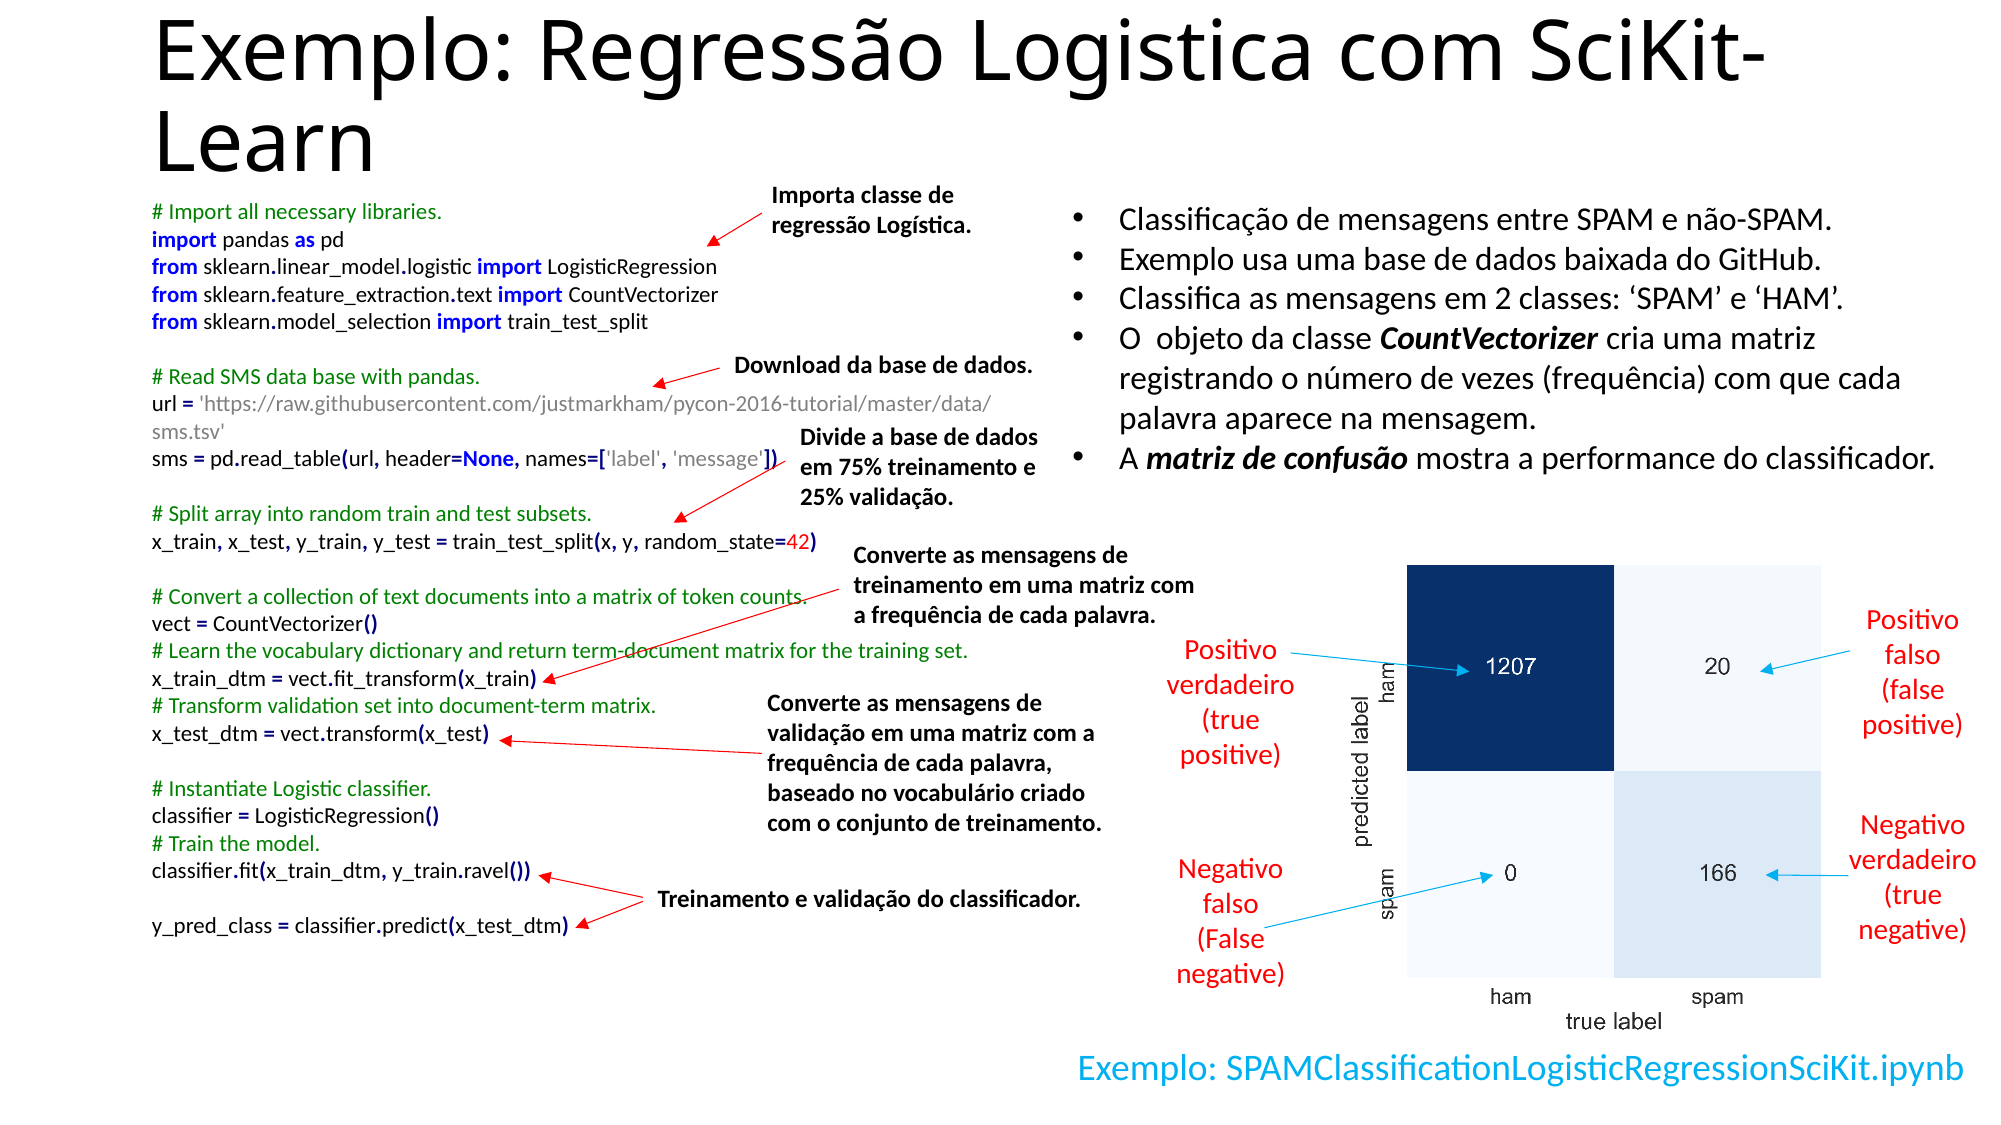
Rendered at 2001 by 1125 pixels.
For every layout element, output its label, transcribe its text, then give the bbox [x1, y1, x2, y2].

text_box Classificação de mensagens entre SPAM e não-SPAM. Exemplo usa uma base de dados baixada do GitHub. Classifica as mensagens em 2 classes: ‘SPAM’ e ‘HAM’. O objeto da classe CountVectorizer cria uma matriz registrando o número de vezes (frequência) com que cada palavra aparece na mensagem. A matriz de confusão mostra a performance do classificador. [1057, 189, 1973, 484]
picture [1348, 561, 1826, 1035]
text_box Positivo falso (false positive) [1826, 593, 2000, 748]
text_box # Import all necessary libraries. import pandas as pd from sklearn.linear_model.logistic import LogisticRegression from sklearn.feature_extraction.text import CountVectorizer from sklearn.model_selection import train_test_split # Read SMS data base with pandas. url = 'https://raw.githubusercontent.com/justmarkham/pycon-2016-tutorial/master/data/sms.tsv' sms = pd.read_table(url, header=None, names=['label', 'message']) # Split array into random train and test subsets. x_train, x_test, y_train, y_test = train_test_split(x, y, random_state=42) # Convert a collection of text documents into a matrix of token counts. vect = CountVectorizer() # Learn the vocabulary dictionary and return term-document matrix for the training set. x_train_dtm = vect.fit_transform(x_train) # Transform validation set into document-term matrix. x_test_dtm = vect.transform(x_test) # Instantiate Logistic classifier. classifier = LogisticRegression() # Train the model. classifier.fit(x_train_dtm, y_train.ravel()) y_pred_class = classifier.predict(x_test_dtm) [137, 189, 1069, 946]
text_box Positivo verdadeiro (true positive) [1143, 623, 1318, 778]
text_box Negativo falso (False negative) [1143, 842, 1318, 997]
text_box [673, 460, 786, 523]
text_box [1290, 652, 1470, 672]
text_box Download da base de dados. [719, 341, 1119, 386]
text_box Negativo verdadeiro (true negative) [1826, 797, 2000, 953]
title Exemplo: Regressão Logistica com SciKit-Learn [137, 0, 1863, 189]
text_box Divide a base de dados em 75% treinamento e 25% validação. [785, 413, 1083, 519]
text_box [538, 875, 643, 898]
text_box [706, 213, 762, 247]
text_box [652, 367, 720, 387]
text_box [499, 740, 762, 754]
text_box Converte as mensagens de validação em uma matriz com a frequência de cada palavra, baseado no vocabulário criado com o conjunto de treinamento. [752, 679, 1140, 844]
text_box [542, 589, 839, 683]
text_box Importa classe de regressão Logística. [756, 170, 1000, 246]
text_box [1264, 874, 1494, 928]
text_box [575, 901, 643, 928]
text_box Converte as mensagens de treinamento em uma matriz com a frequência de cada palavra. [838, 531, 1226, 636]
text_box Treinamento e validação do classificador. [642, 875, 1101, 920]
text_box Exemplo: SPAMClassificationLogisticRegressionSciKit.ipynb [1062, 1035, 1981, 1096]
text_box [1760, 650, 1851, 672]
